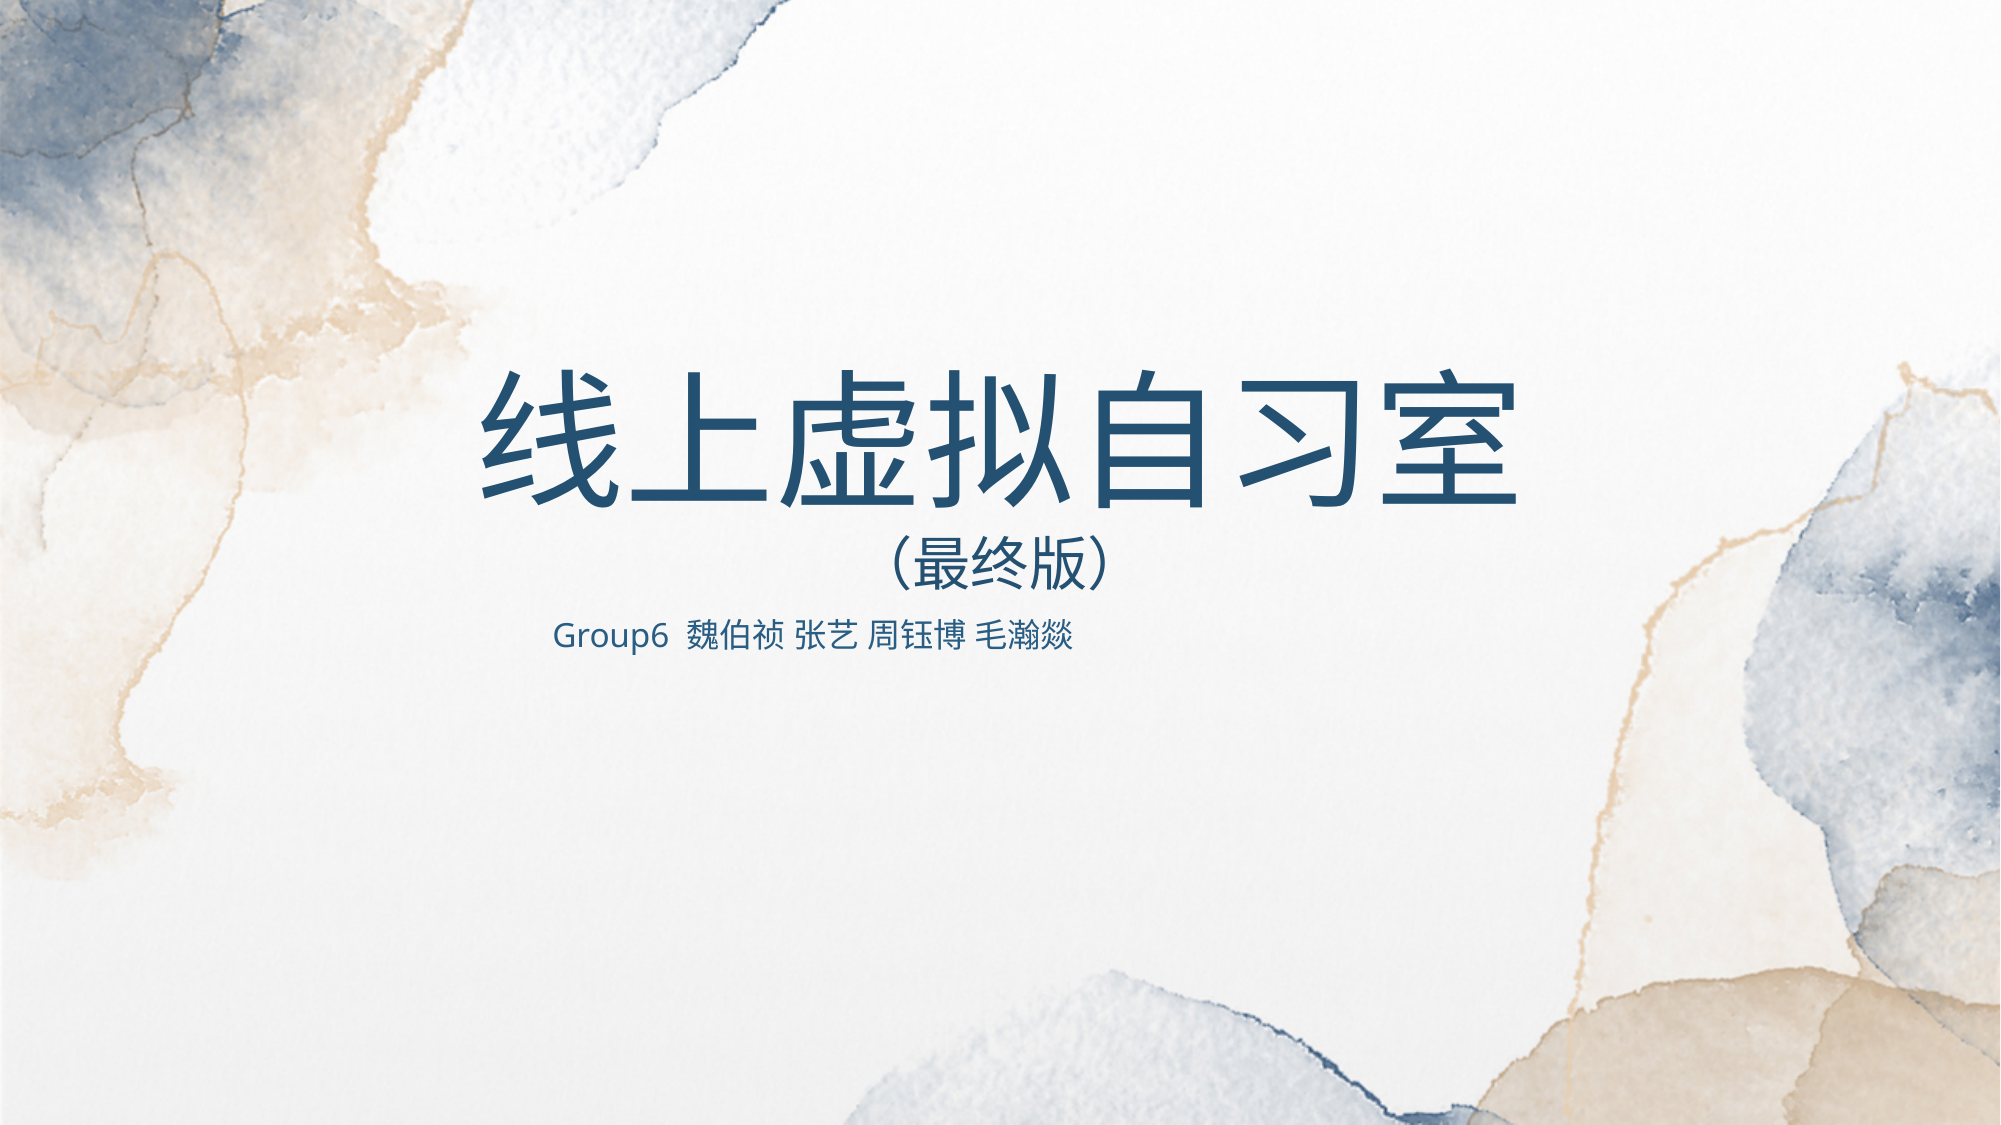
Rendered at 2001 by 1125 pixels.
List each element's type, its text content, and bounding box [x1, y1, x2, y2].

picture [0, 0, 2001, 1125]
text_box 线上虚拟自习室 （最终版） [359, 339, 1641, 605]
text_box Group6 魏伯祯 张艺 周钰博 毛瀚燚 [537, 606, 1463, 662]
